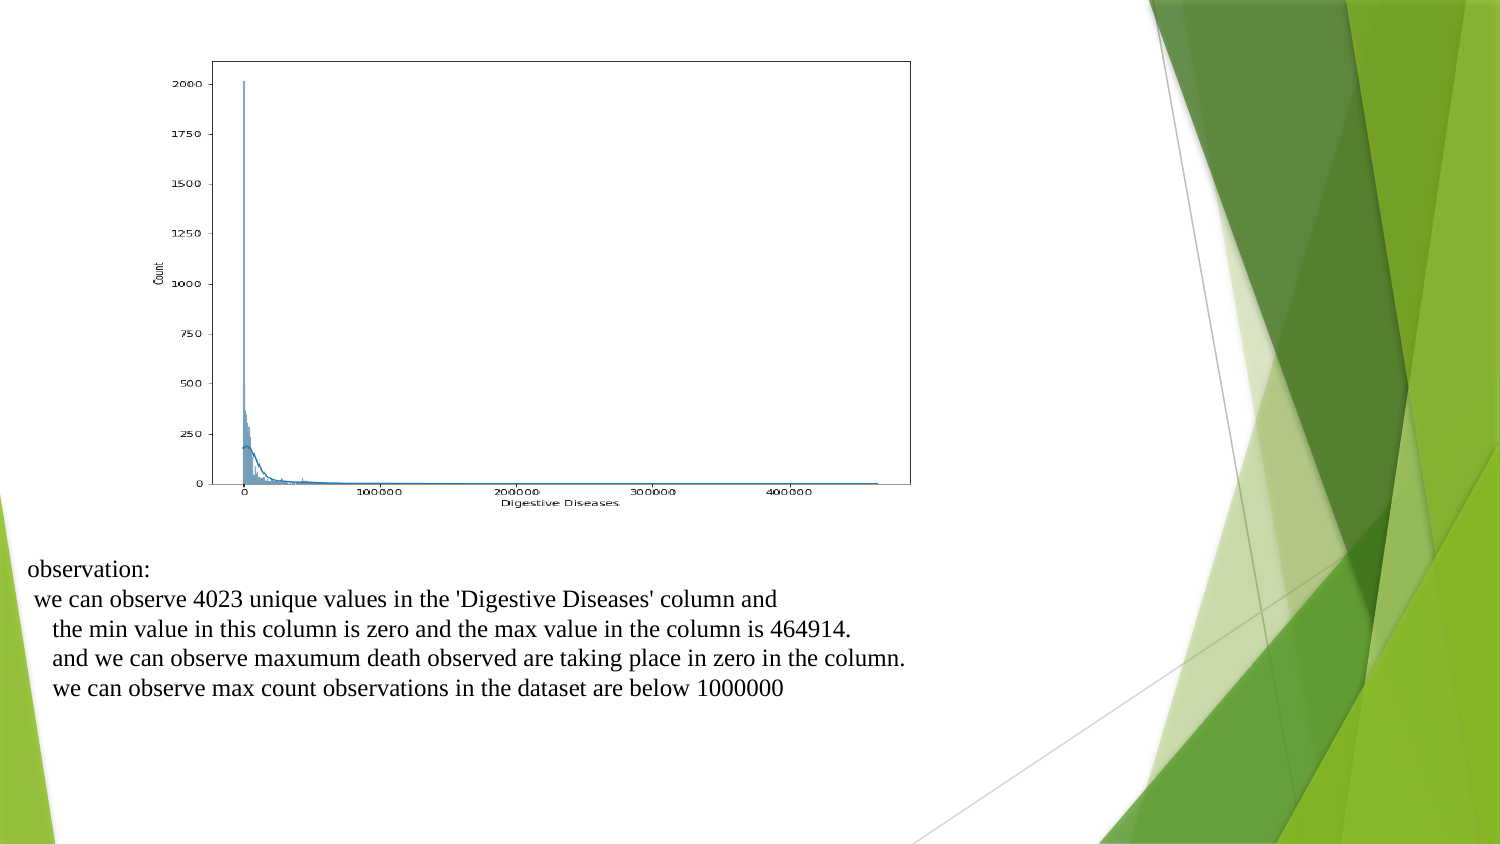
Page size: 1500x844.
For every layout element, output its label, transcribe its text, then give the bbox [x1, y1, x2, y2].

picture [124, 58, 1070, 520]
text_box observation: we can observe 4023 unique values in the 'Digestive Diseases' column and the min value in this column is zero and the max value in the column is 464914. and we can observe maxumum death observed are taking place in zero in the column. we can observe max count observations in the dataset are below 1000000 [12, 395, 1450, 710]
